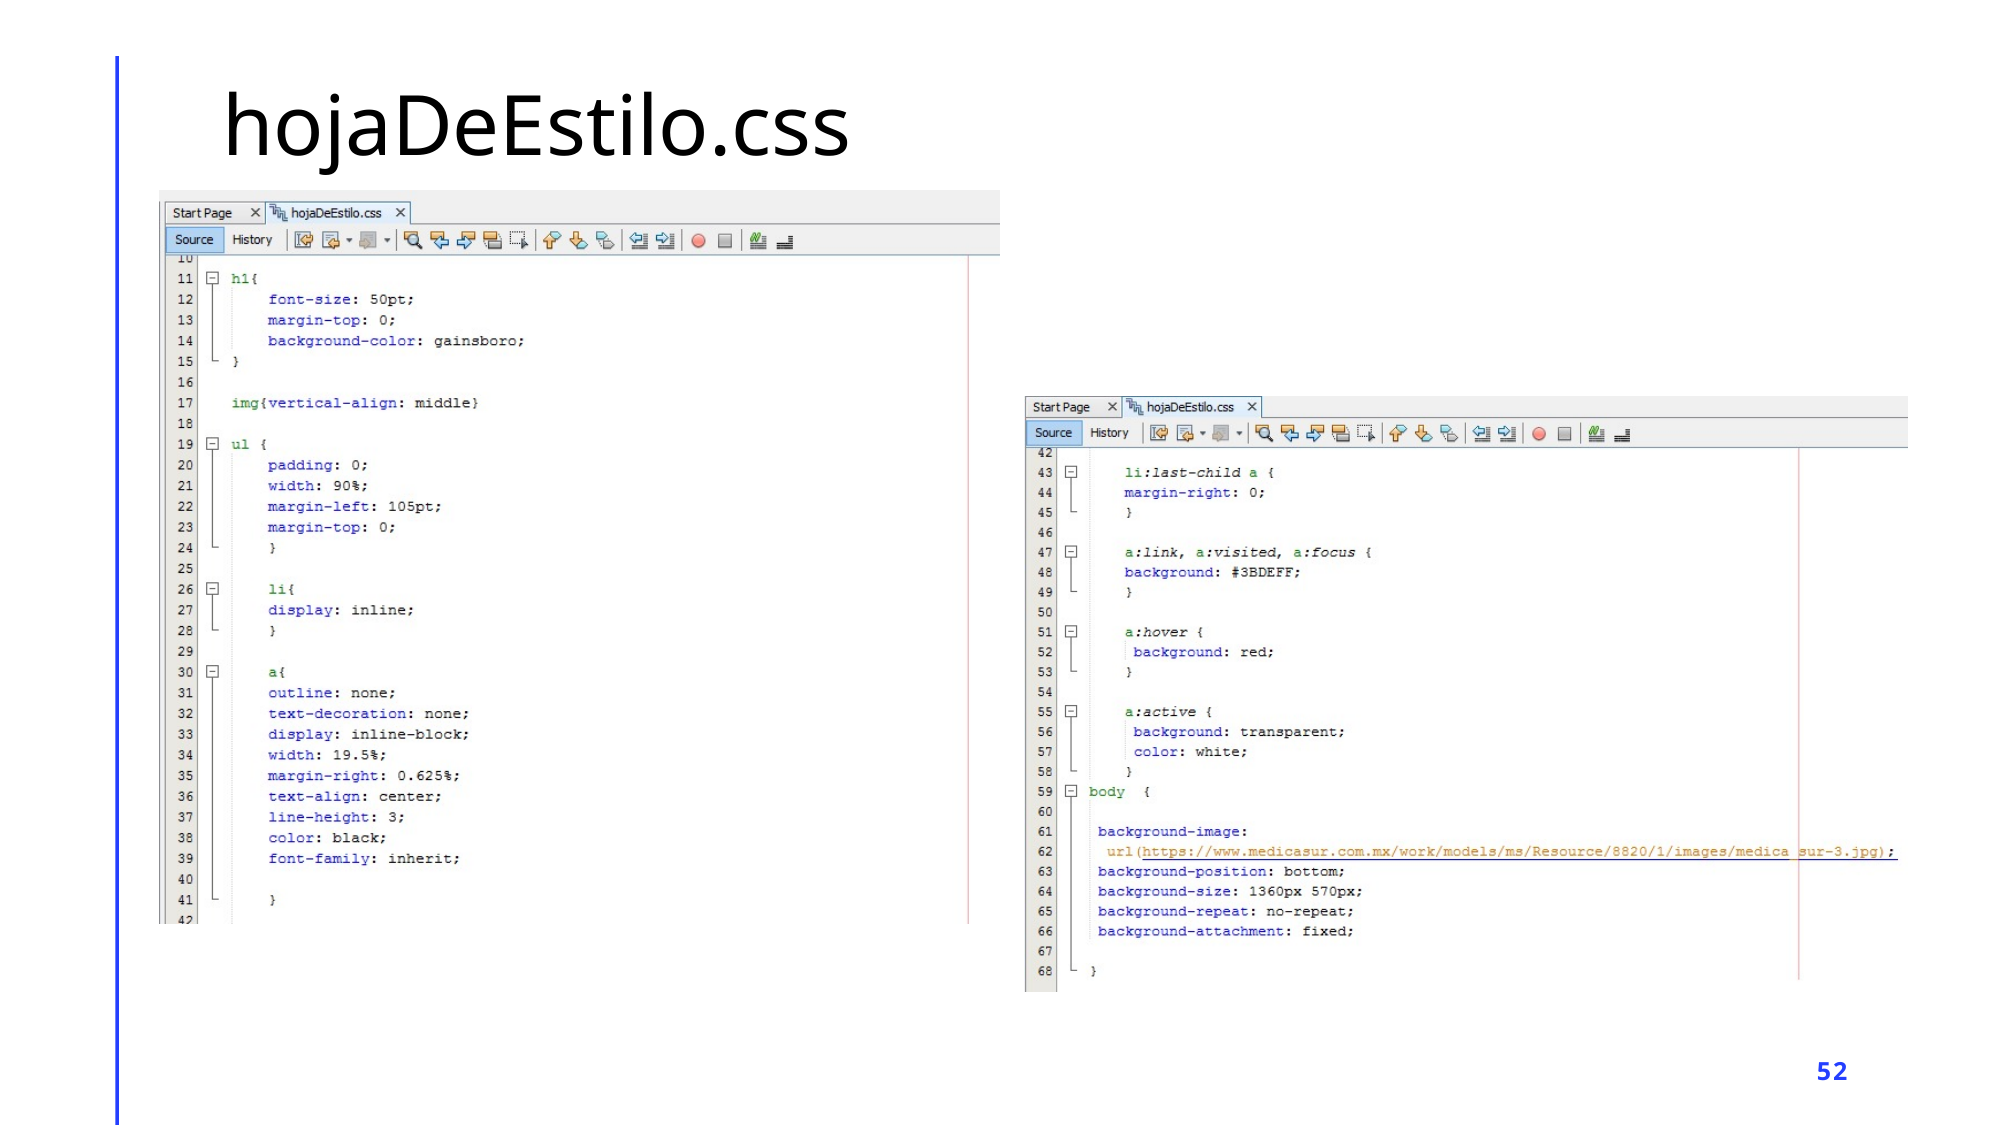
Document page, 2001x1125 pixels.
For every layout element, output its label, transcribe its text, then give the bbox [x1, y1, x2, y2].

title hojaDeEstilo.css [207, 66, 1933, 191]
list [1024, 396, 1908, 992]
slide_number 52 [1412, 1042, 1863, 1103]
picture [159, 190, 1001, 925]
